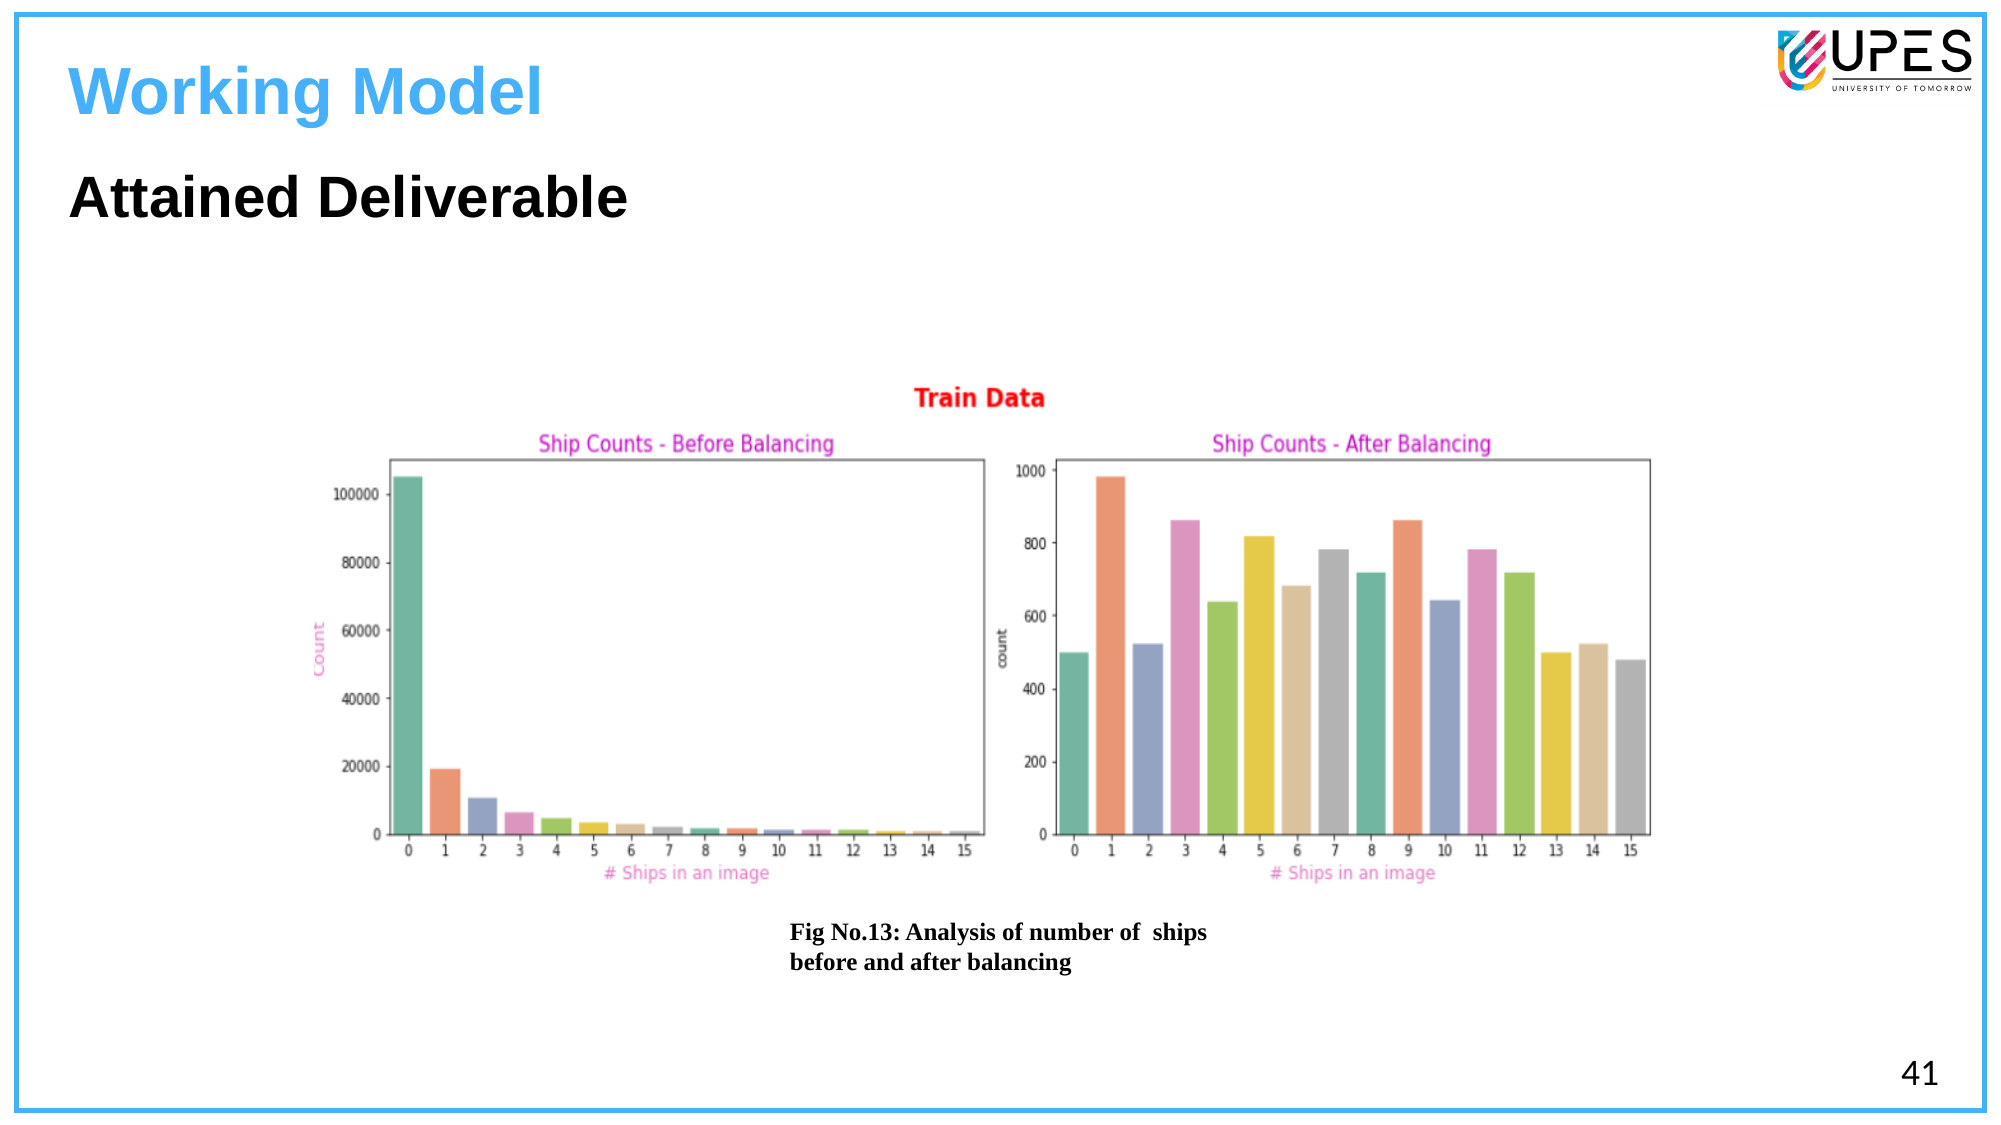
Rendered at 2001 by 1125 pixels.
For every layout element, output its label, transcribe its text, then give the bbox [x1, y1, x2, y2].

text_box Attained Deliverable [53, 151, 837, 237]
text_box Working Model [53, 40, 1289, 136]
picture [1758, 20, 1978, 110]
text_box Fig No.13: Analysis of number of ships before and after balancing [774, 908, 1225, 983]
picture [314, 378, 1674, 894]
text_box 40 [1886, 1040, 2000, 1101]
